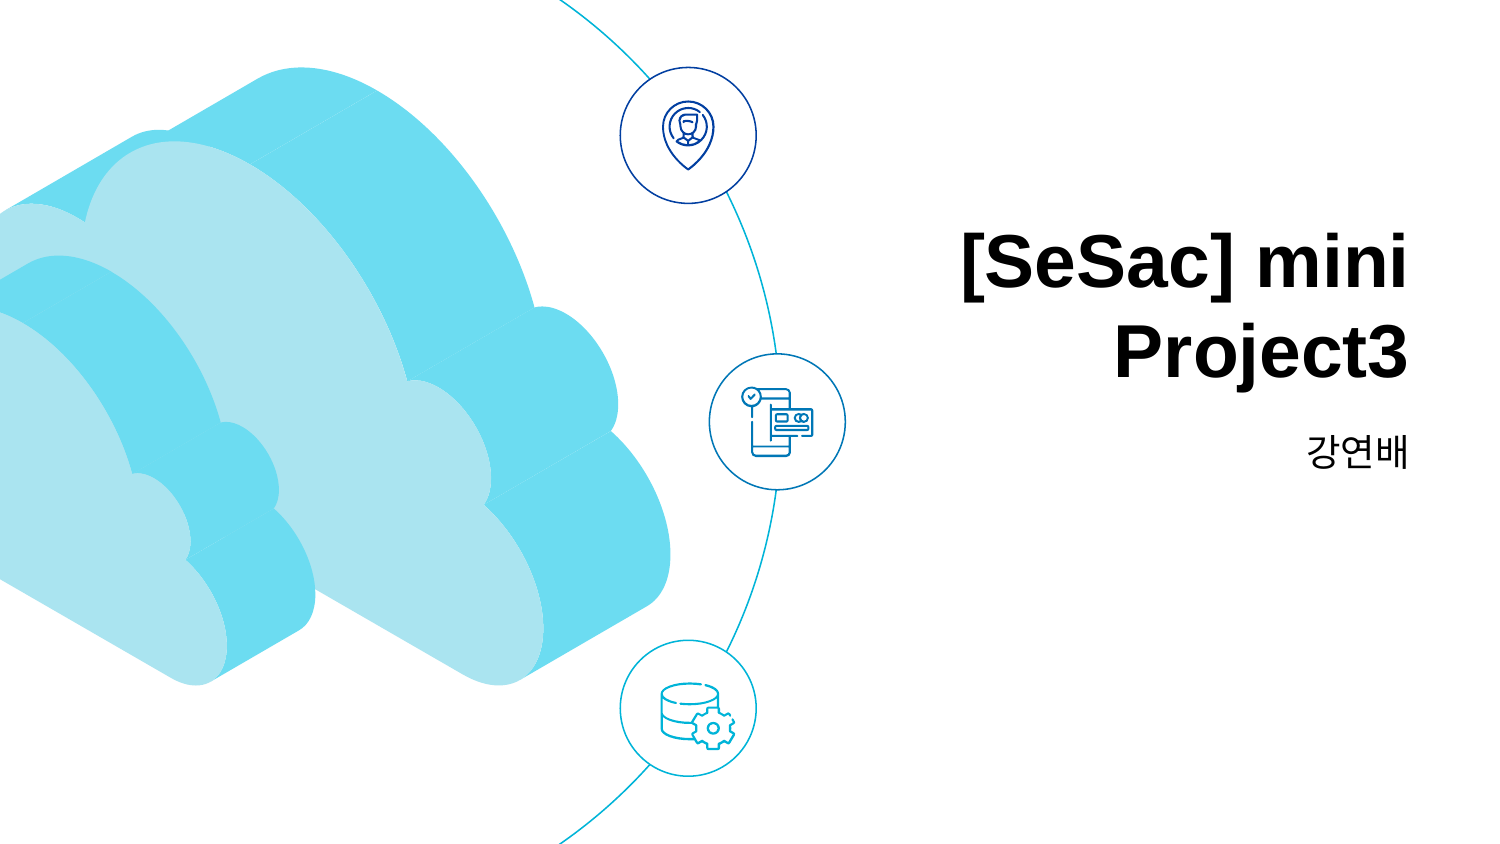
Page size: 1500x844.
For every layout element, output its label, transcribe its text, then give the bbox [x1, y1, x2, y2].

text_box [673, 67, 757, 204]
text_box [674, 640, 757, 753]
subtitle 강연배 [1046, 408, 1425, 535]
text_box [0, 694, 650, 844]
title [SeSac] mini Project3 [780, 196, 1425, 408]
text_box [709, 353, 846, 490]
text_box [660, 682, 736, 751]
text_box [661, 100, 715, 171]
text_box [620, 694, 736, 777]
text_box [674, 192, 777, 651]
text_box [0, 67, 671, 686]
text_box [740, 386, 814, 458]
text_box [0, 0, 637, 65]
